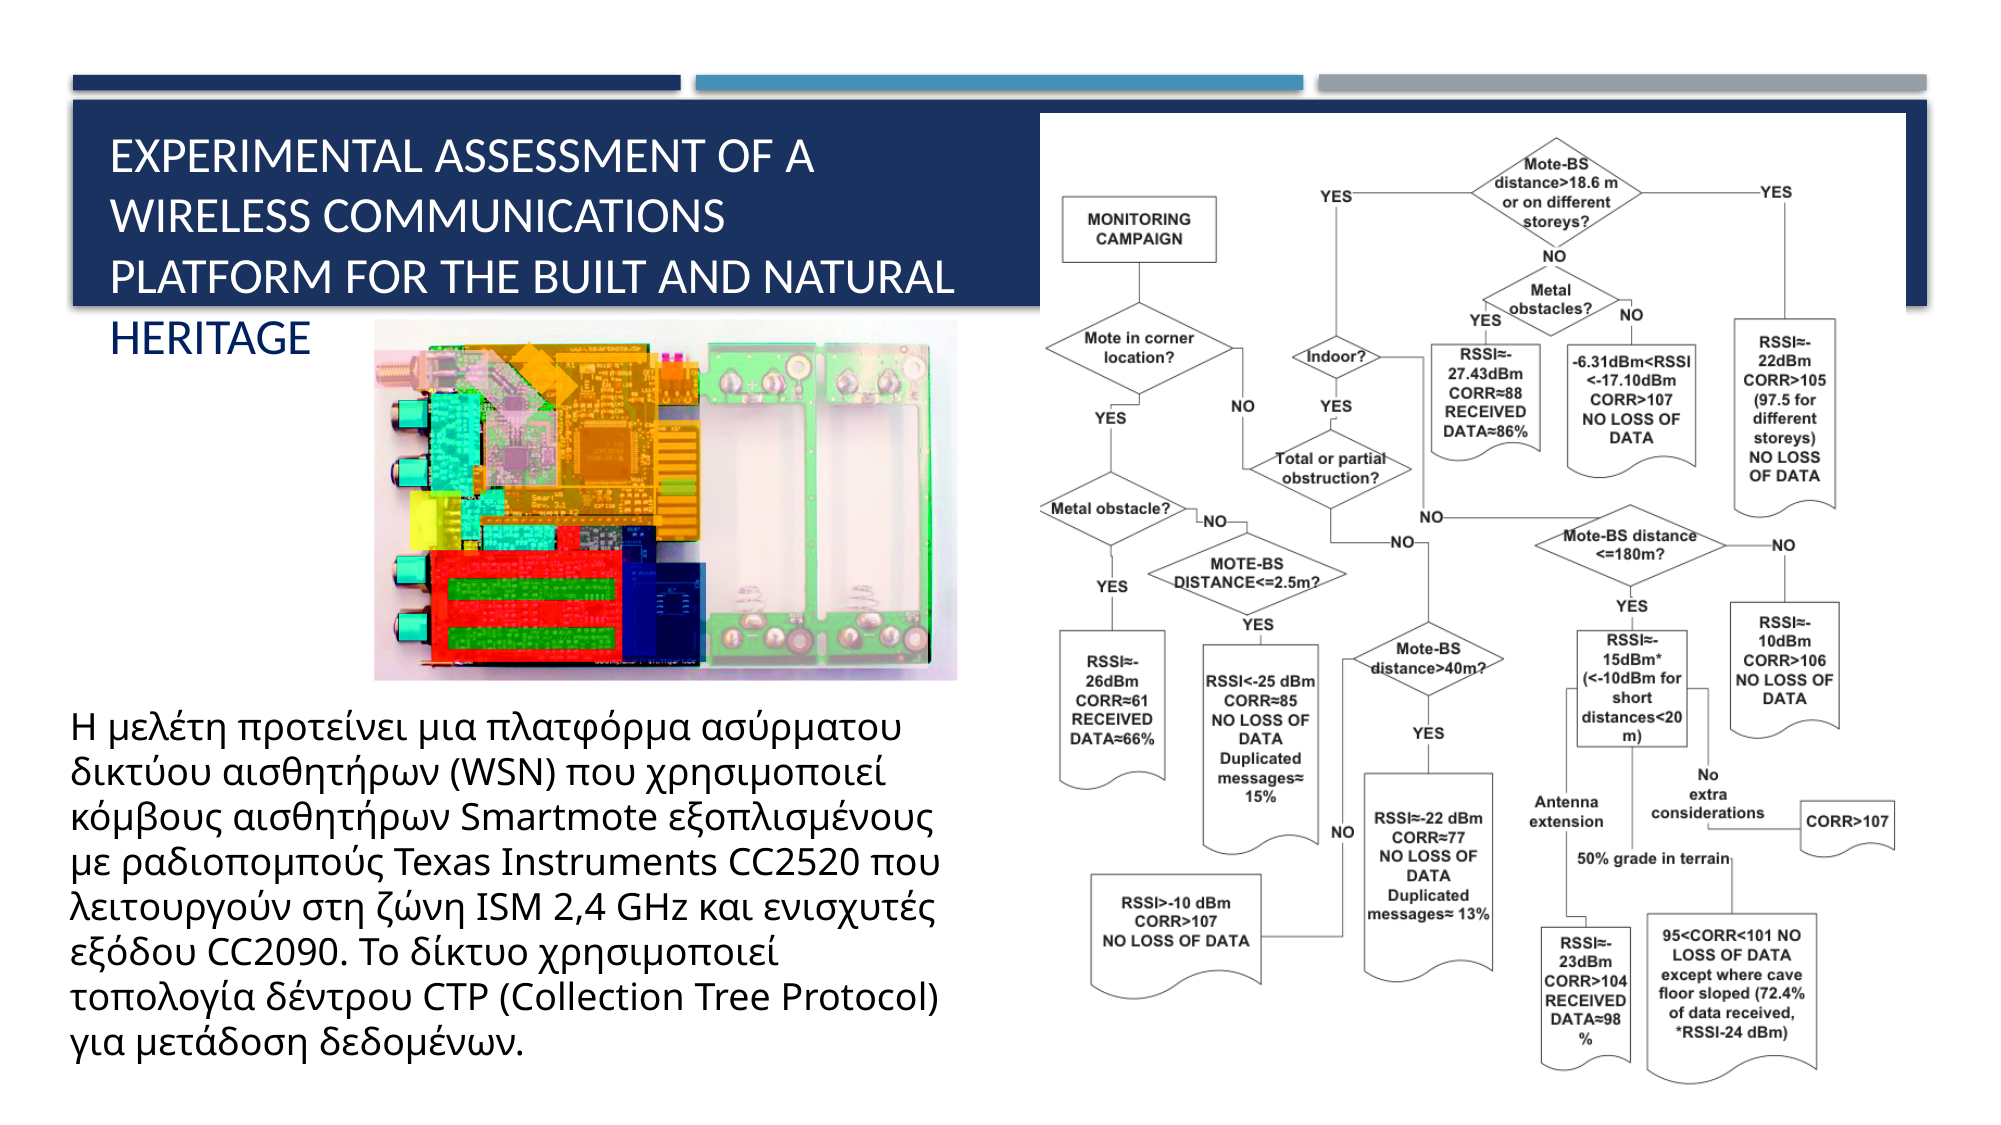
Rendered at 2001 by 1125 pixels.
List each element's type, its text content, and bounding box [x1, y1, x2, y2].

picture [371, 317, 961, 684]
title Experimental assessment of a wireless communications platform for the built and natural heritage [94, 113, 1036, 372]
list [1039, 112, 1906, 1092]
text_box Η μελέτη προτείνει μια πλατφόρμα ασύρματου δικτύου αισθητήρων (WSN) που χρησιμοποιεί κόμβους αισθητήρων Smartmote εξοπλισμένους με ραδιοπομπούς Texas Instruments CC2520 που λειτουργούν στη ζώνη ISM 2,4 GHz και ενισχυτές εξόδου CC2090. Το δίκτυο χρησιμοποιεί τοπολογία δέντρου CTP (Collection Tree Protocol) για μετάδοση δεδομένων. [55, 695, 960, 1071]
